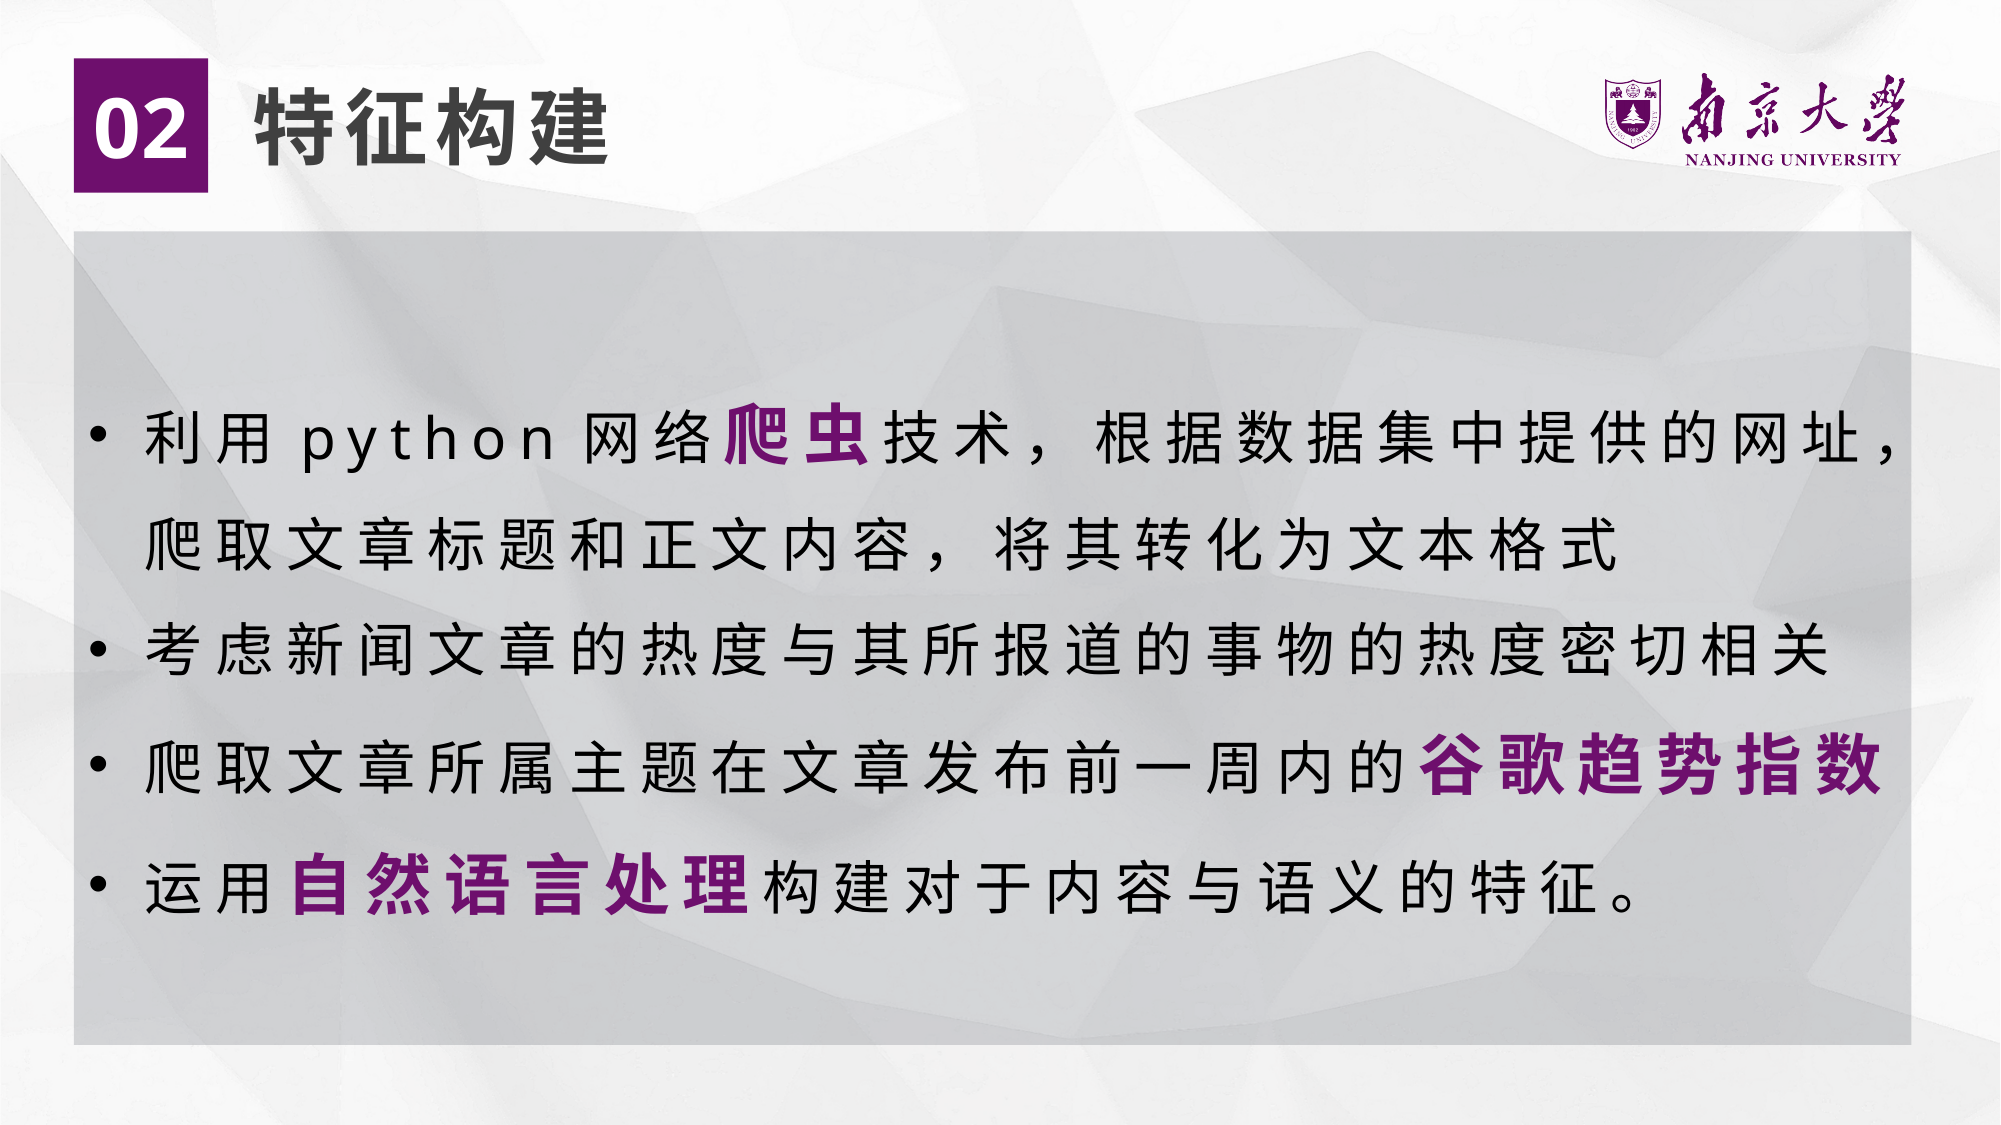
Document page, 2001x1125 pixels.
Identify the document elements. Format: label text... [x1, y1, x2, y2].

text_box 特征构建 [239, 67, 1047, 183]
picture [0, 0, 2001, 1125]
text_box 利用python网络爬虫技术，根据数据集中提供的网址，爬取文章标题和正文内容，将其转化为文本格式 考虑新闻文章的热度与其所报道的事物的热度密切相关 爬取文章所属主题在文章发布前一周内的谷歌趋势指数 运用自然语言处理构建对于内容与语义的特征。 [73, 230, 1912, 1046]
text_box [44, 58, 239, 193]
